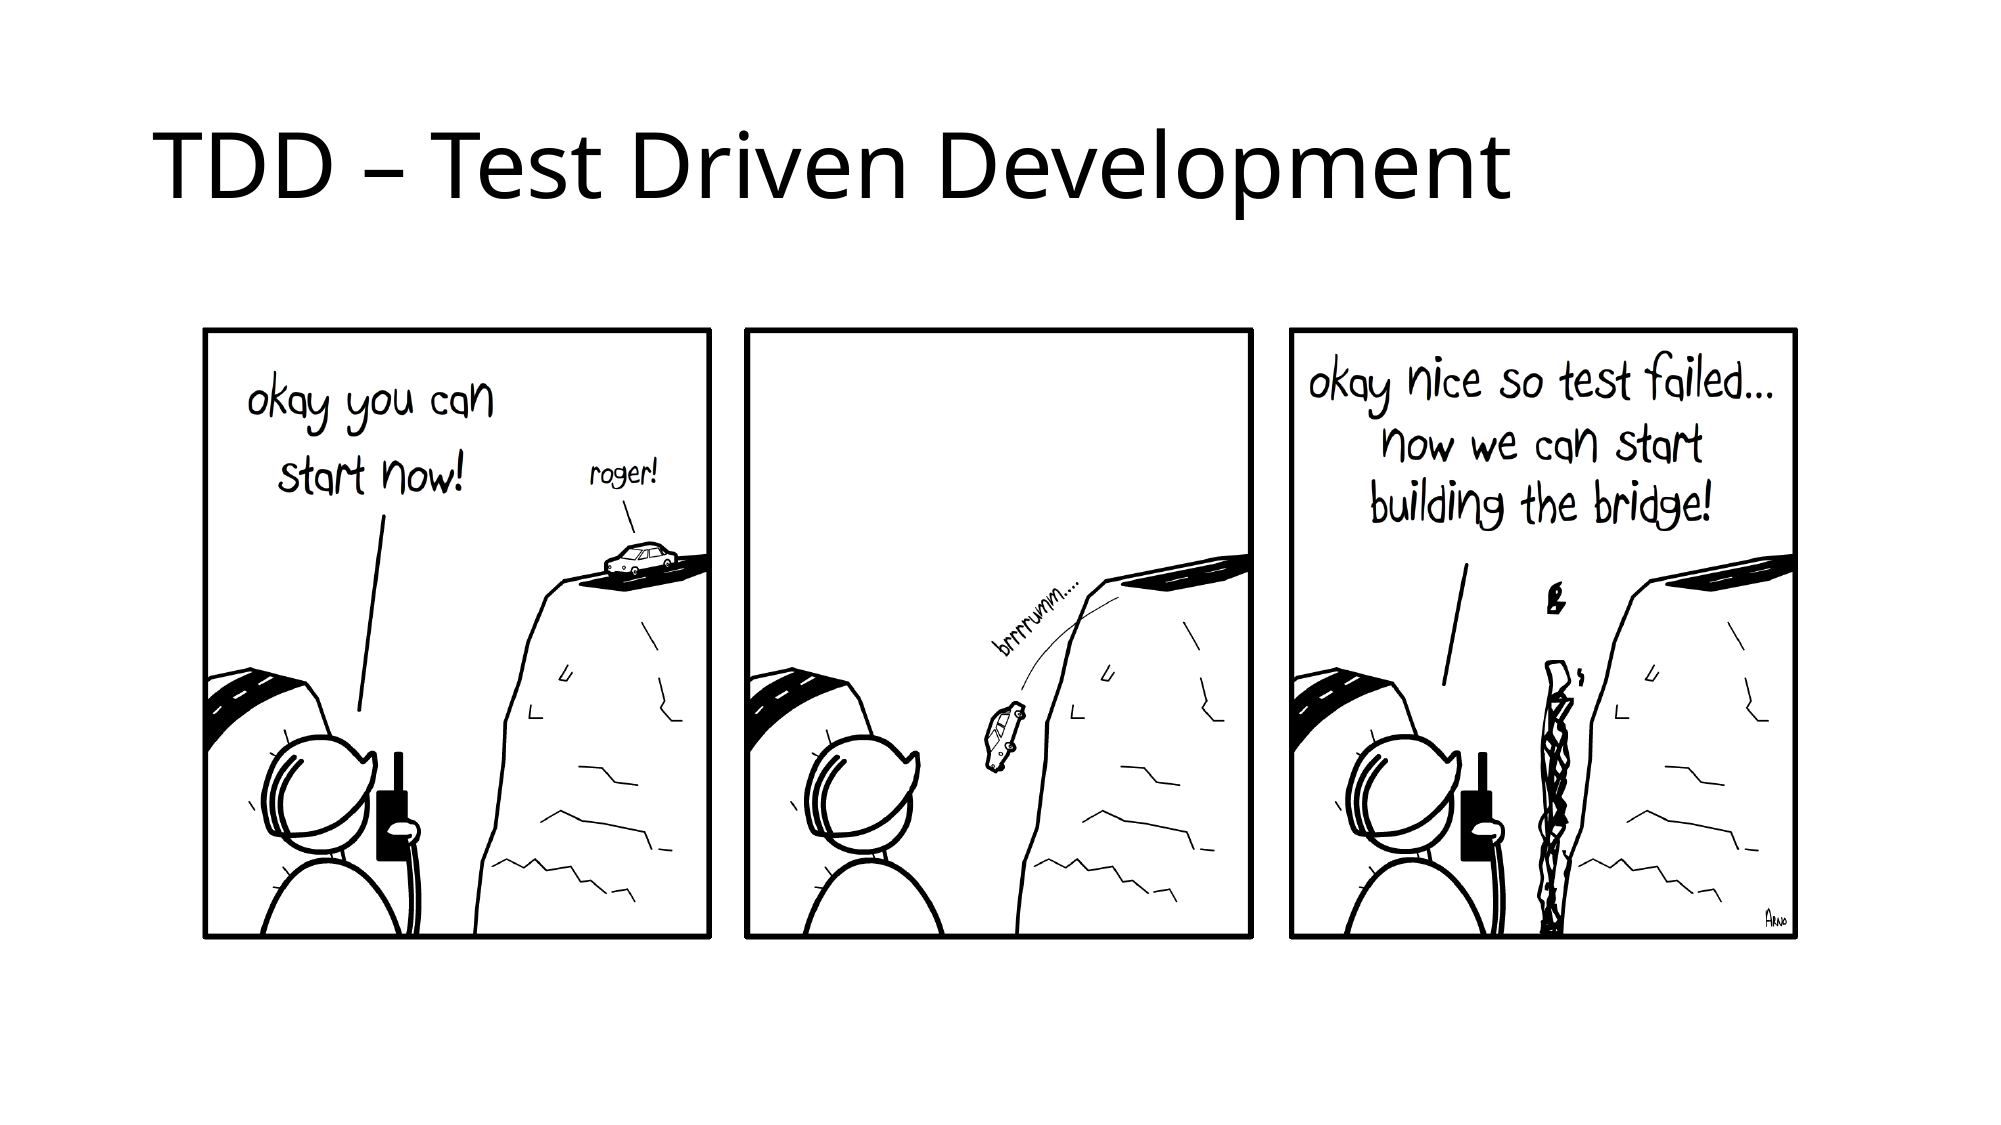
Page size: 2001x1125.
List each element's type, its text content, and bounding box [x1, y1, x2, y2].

title TDD – Test Driven Development [137, 59, 1863, 278]
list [192, 277, 1808, 992]
